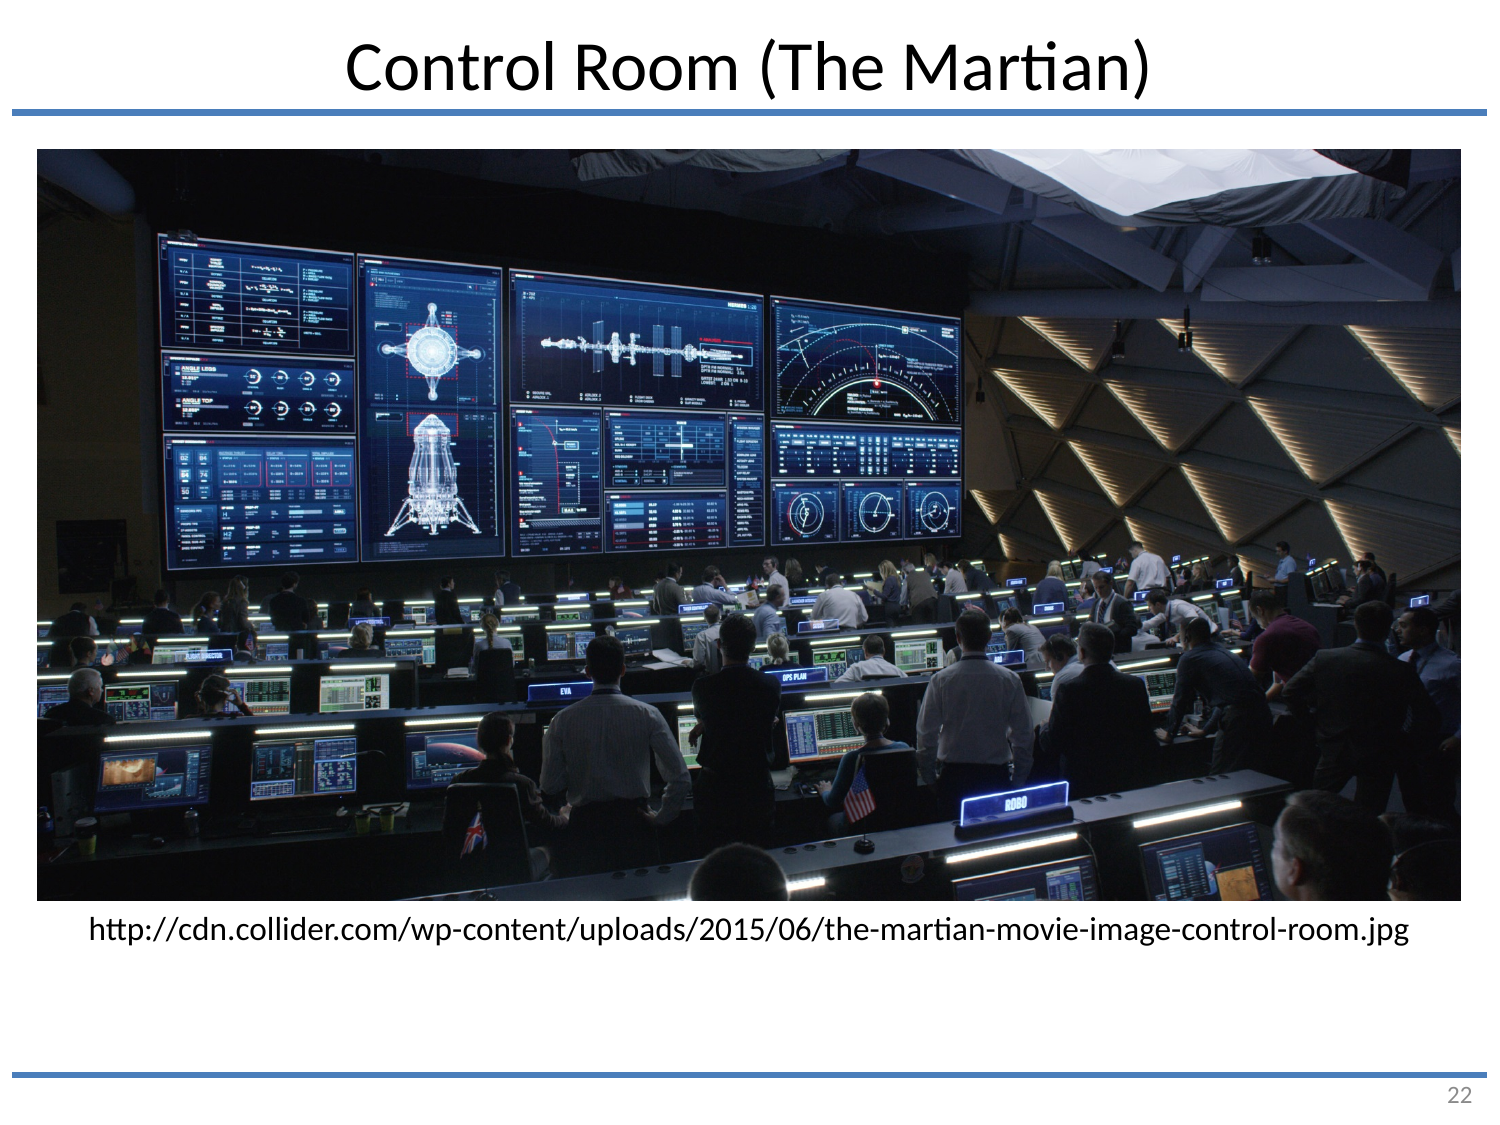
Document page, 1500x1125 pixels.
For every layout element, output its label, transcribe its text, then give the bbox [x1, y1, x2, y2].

slide_number 22 [1137, 1074, 1488, 1113]
text_box http://cdn.collider.com/wp-content/uploads/2015/06/the-martian-movie-image-control-room.jpg [37, 907, 1463, 955]
title Control Room (The Martian) [75, 12, 1425, 113]
picture [37, 149, 1461, 901]
